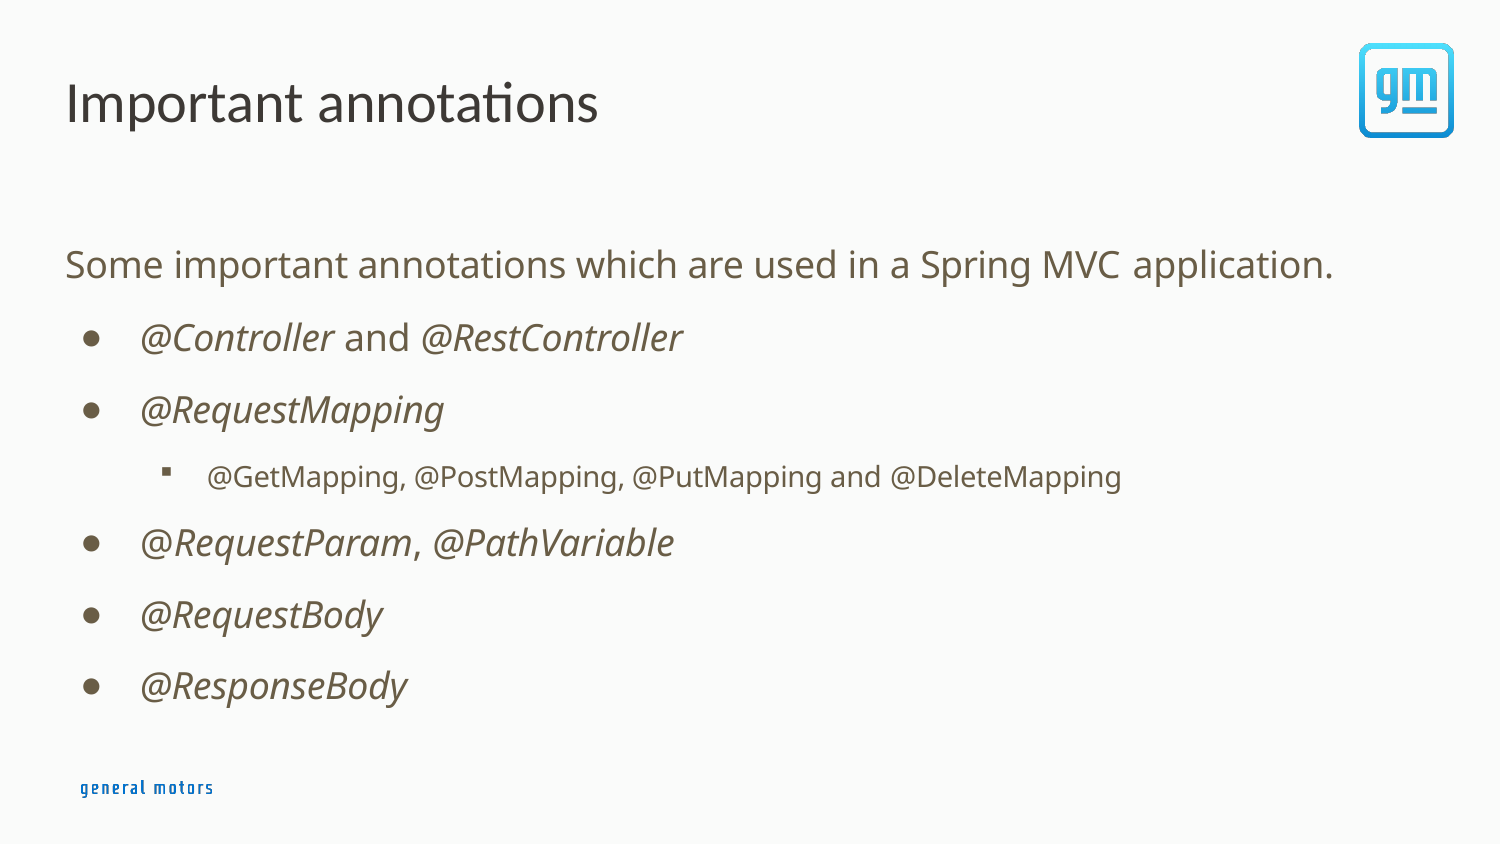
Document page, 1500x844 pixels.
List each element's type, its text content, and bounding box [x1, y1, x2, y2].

text_box Some important annotations which are used in a Spring MVC application. @Controller and @RestController @RequestMapping @GetMapping, @PostMapping, @PutMapping and @DeleteMapping @RequestParam, @PathVariable @RequestBody @ResponseBody [63, 239, 1340, 708]
title Important annotations [63, 0, 914, 135]
picture [1359, 132, 1454, 138]
picture [81, 780, 212, 798]
picture [1359, 43, 1454, 133]
